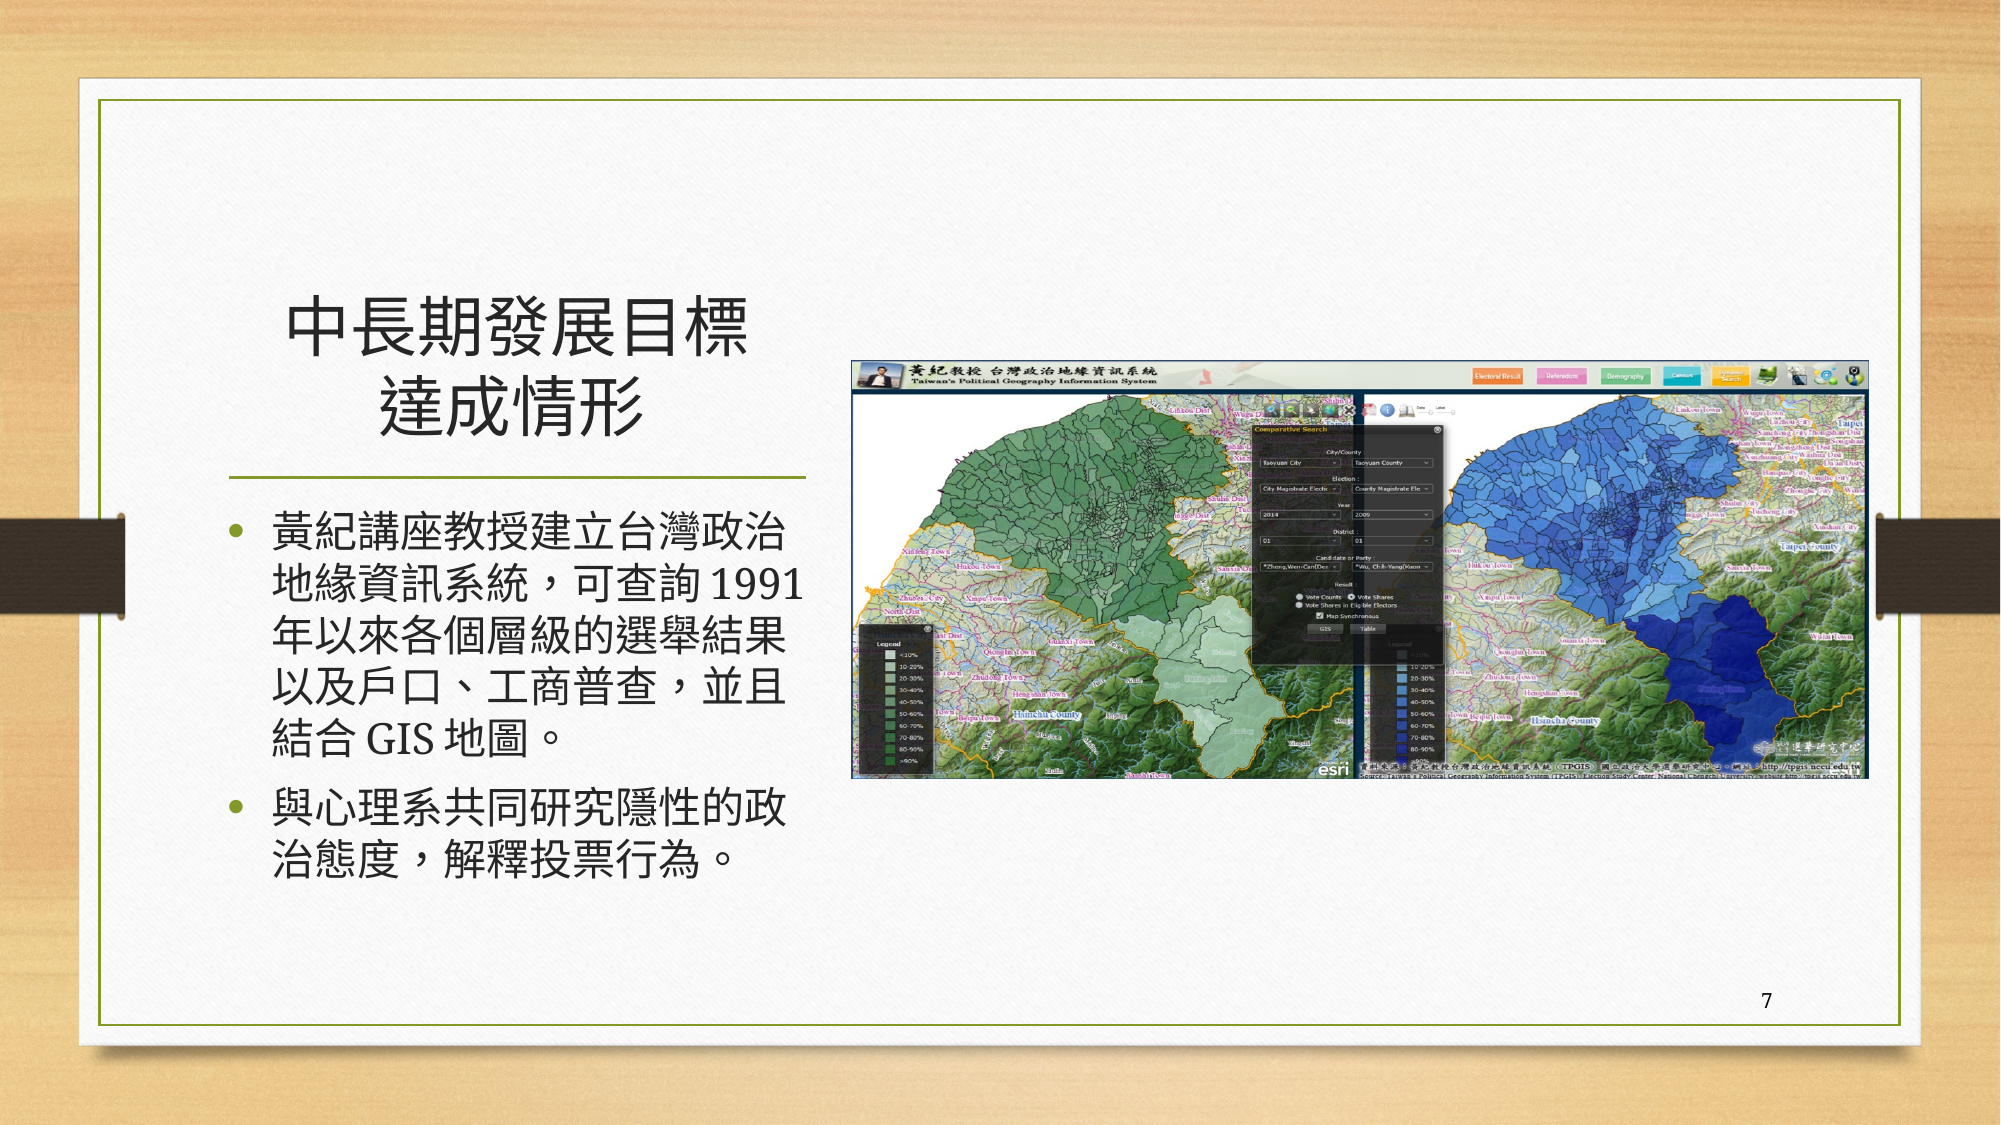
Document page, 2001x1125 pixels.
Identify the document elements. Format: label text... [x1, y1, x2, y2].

list 黃紀講座教授建立台灣政治地緣資訊系統，可查詢1991年以來各個層級的選舉結果以及戶口、工商普查，並且結合GIS地圖。 與心理系共同研究隱性的政治態度，解釋投票行為。 [212, 497, 823, 898]
title 中長期發展目標 達成情形 [212, 227, 823, 453]
text_box [1002, 293, 2000, 371]
picture [0, 0, 2001, 1125]
slide_number 7 [1698, 979, 1788, 1025]
